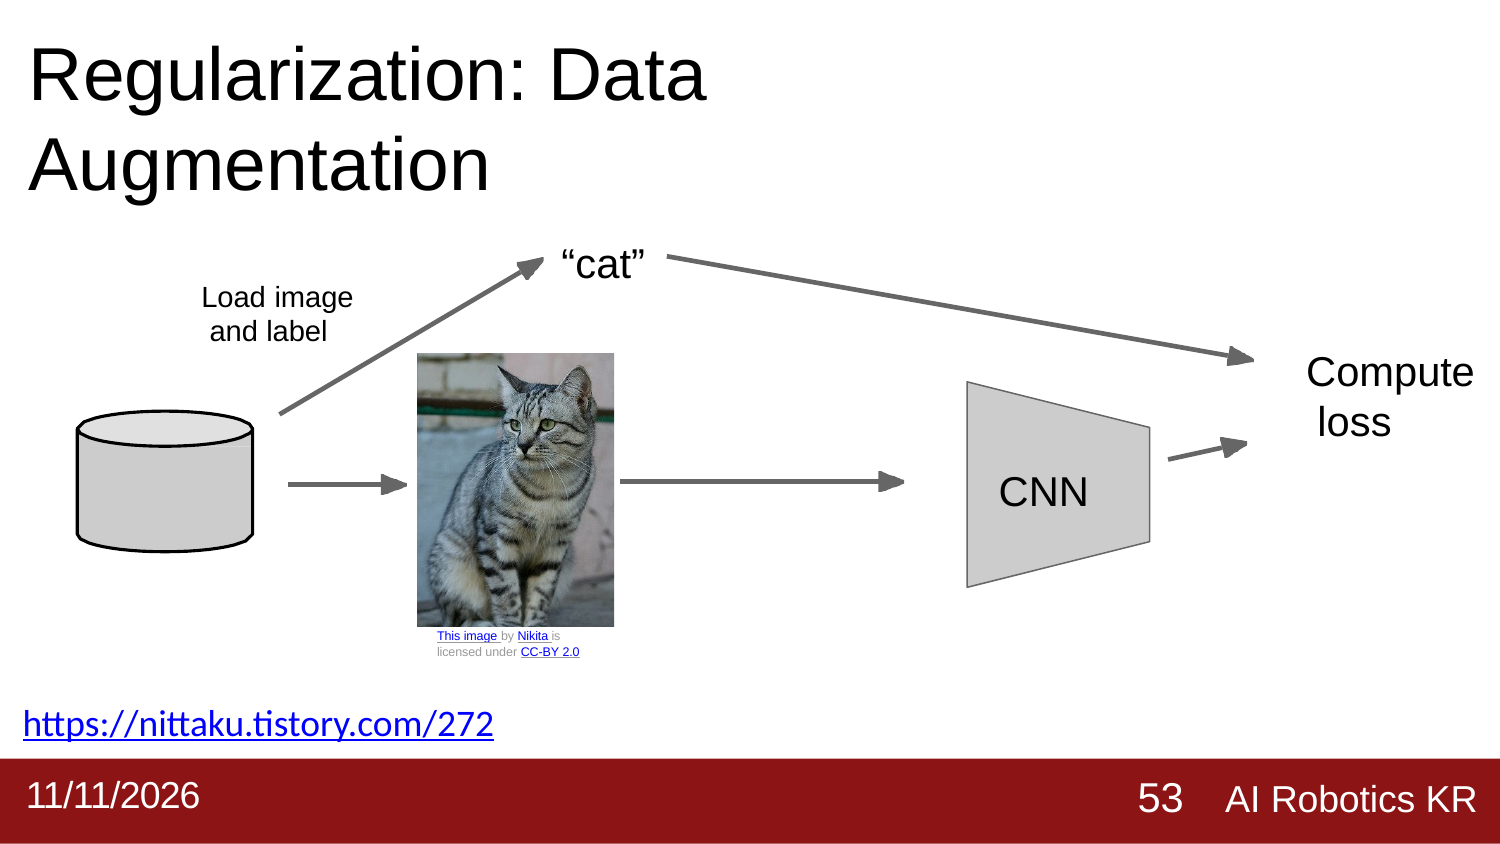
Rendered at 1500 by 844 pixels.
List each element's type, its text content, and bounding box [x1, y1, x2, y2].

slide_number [23, 772, 761, 819]
text_box [380, 474, 407, 495]
slide_number 53 [1122, 773, 1189, 824]
text_box This image by Nikita is licensed under CC-BY 2.0 [435, 626, 584, 659]
title Regularization: Data Augmentation [26, 23, 1189, 206]
text_box [1226, 346, 1254, 366]
text_box https://nittaku.tistory.com/272 [7, 691, 510, 751]
text_box [878, 471, 905, 492]
text_box Load image and label [199, 274, 356, 348]
text_box [1220, 437, 1248, 458]
text_box Compute loss CNN [996, 342, 1478, 515]
text_box [967, 381, 1150, 588]
text_box [79, 429, 252, 446]
footer AI Robotics KR [1223, 771, 1484, 817]
text_box [77, 411, 253, 552]
text_box “cat” [559, 234, 647, 287]
text_box [516, 257, 544, 280]
text_box [417, 353, 615, 627]
